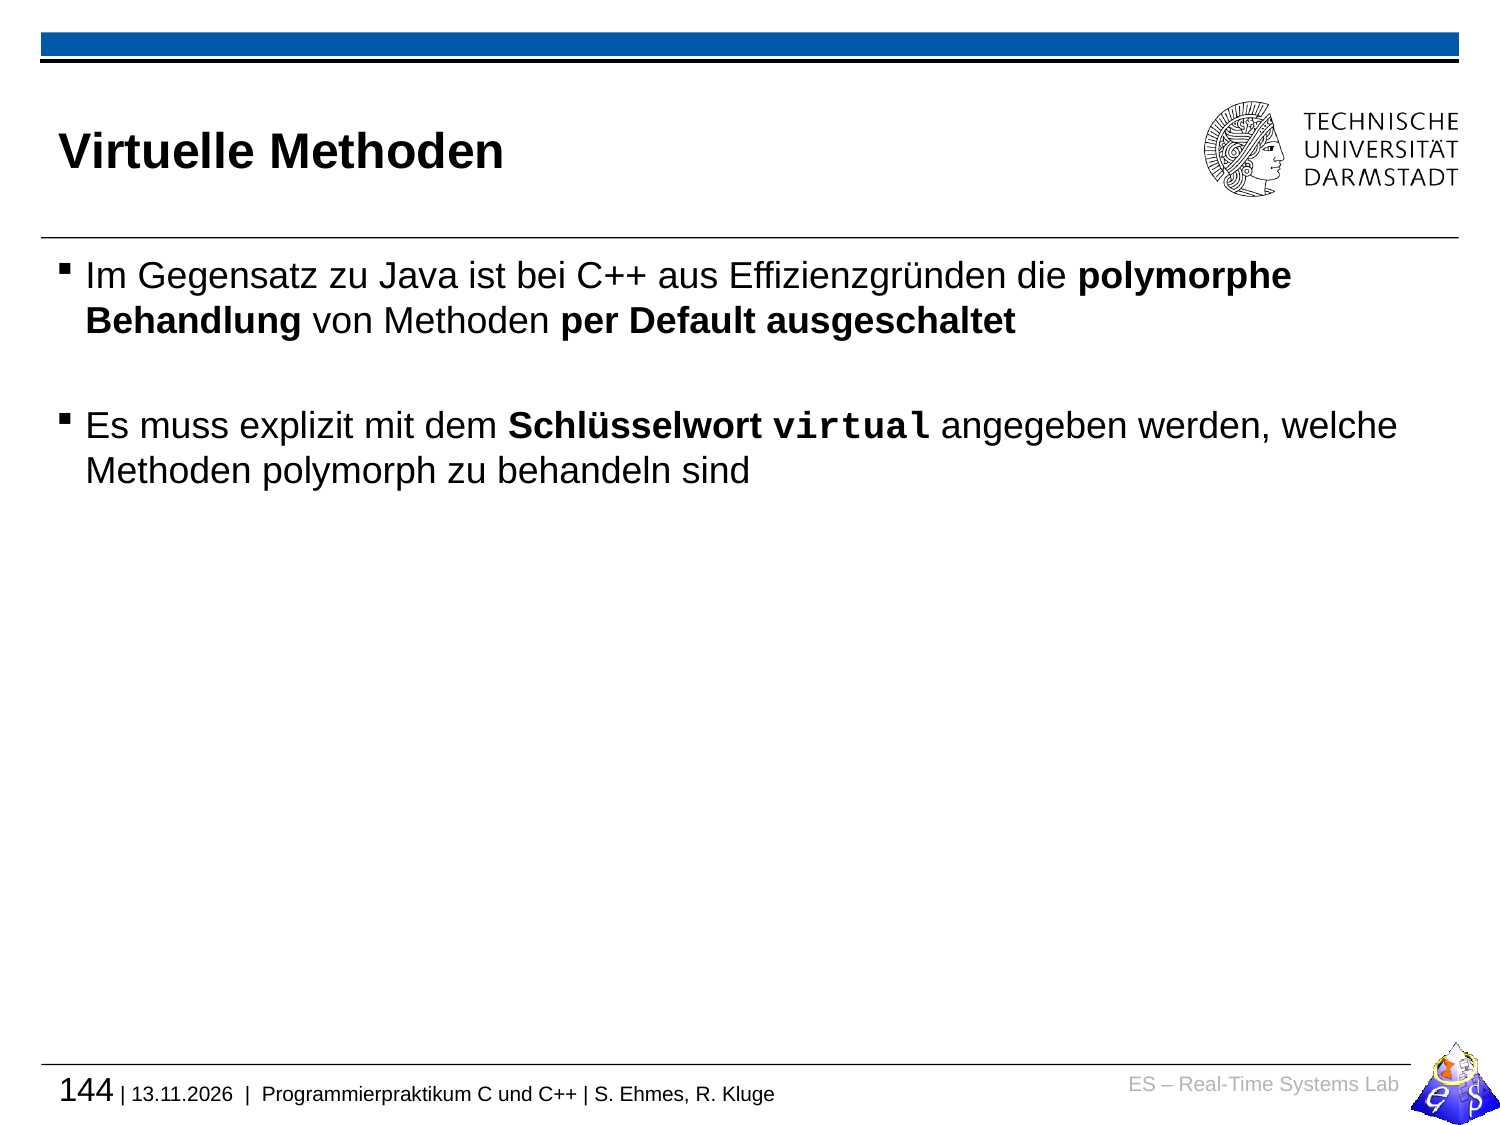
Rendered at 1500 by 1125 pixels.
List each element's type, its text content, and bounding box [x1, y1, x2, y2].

picture [1411, 1041, 1500, 1125]
picture [1187, 84, 1483, 214]
list Im Gegensatz zu Java ist bei C++ aus Effizienzgründen die polymorphe Behandlung von Methoden per Default ausgeschaltet Es muss explizit mit dem Schlüsselwort virtual angegeben werden, welche Methoden polymorph zu behandeln sind [41, 243, 1459, 1059]
title Virtuelle Methoden [58, 80, 1187, 218]
